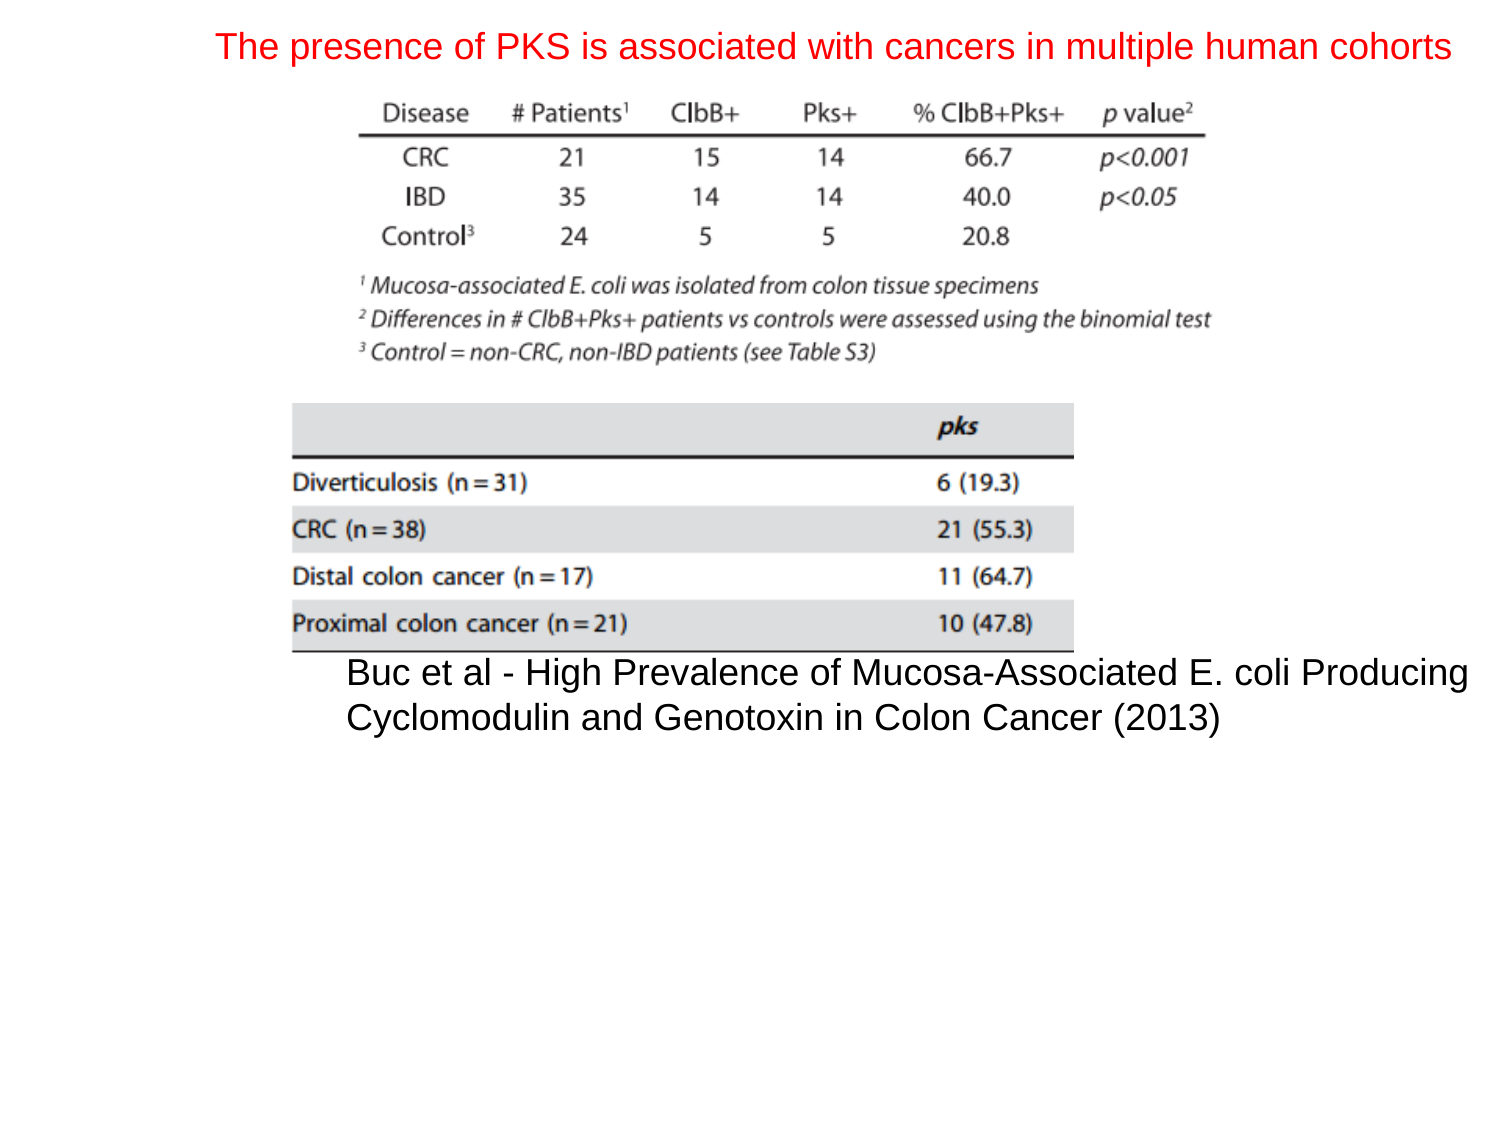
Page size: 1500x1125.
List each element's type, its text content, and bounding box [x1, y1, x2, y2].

picture [351, 79, 1288, 388]
picture [287, 402, 1074, 666]
text_box Buc et al - High Prevalence of Mucosa-Associated E. coli Producing Cyclomodulin and Genotoxin in Colon Cancer (2013) [331, 640, 1485, 836]
text_box The presence of PKS is associated with cancers in multiple human cohorts [200, 14, 1468, 75]
